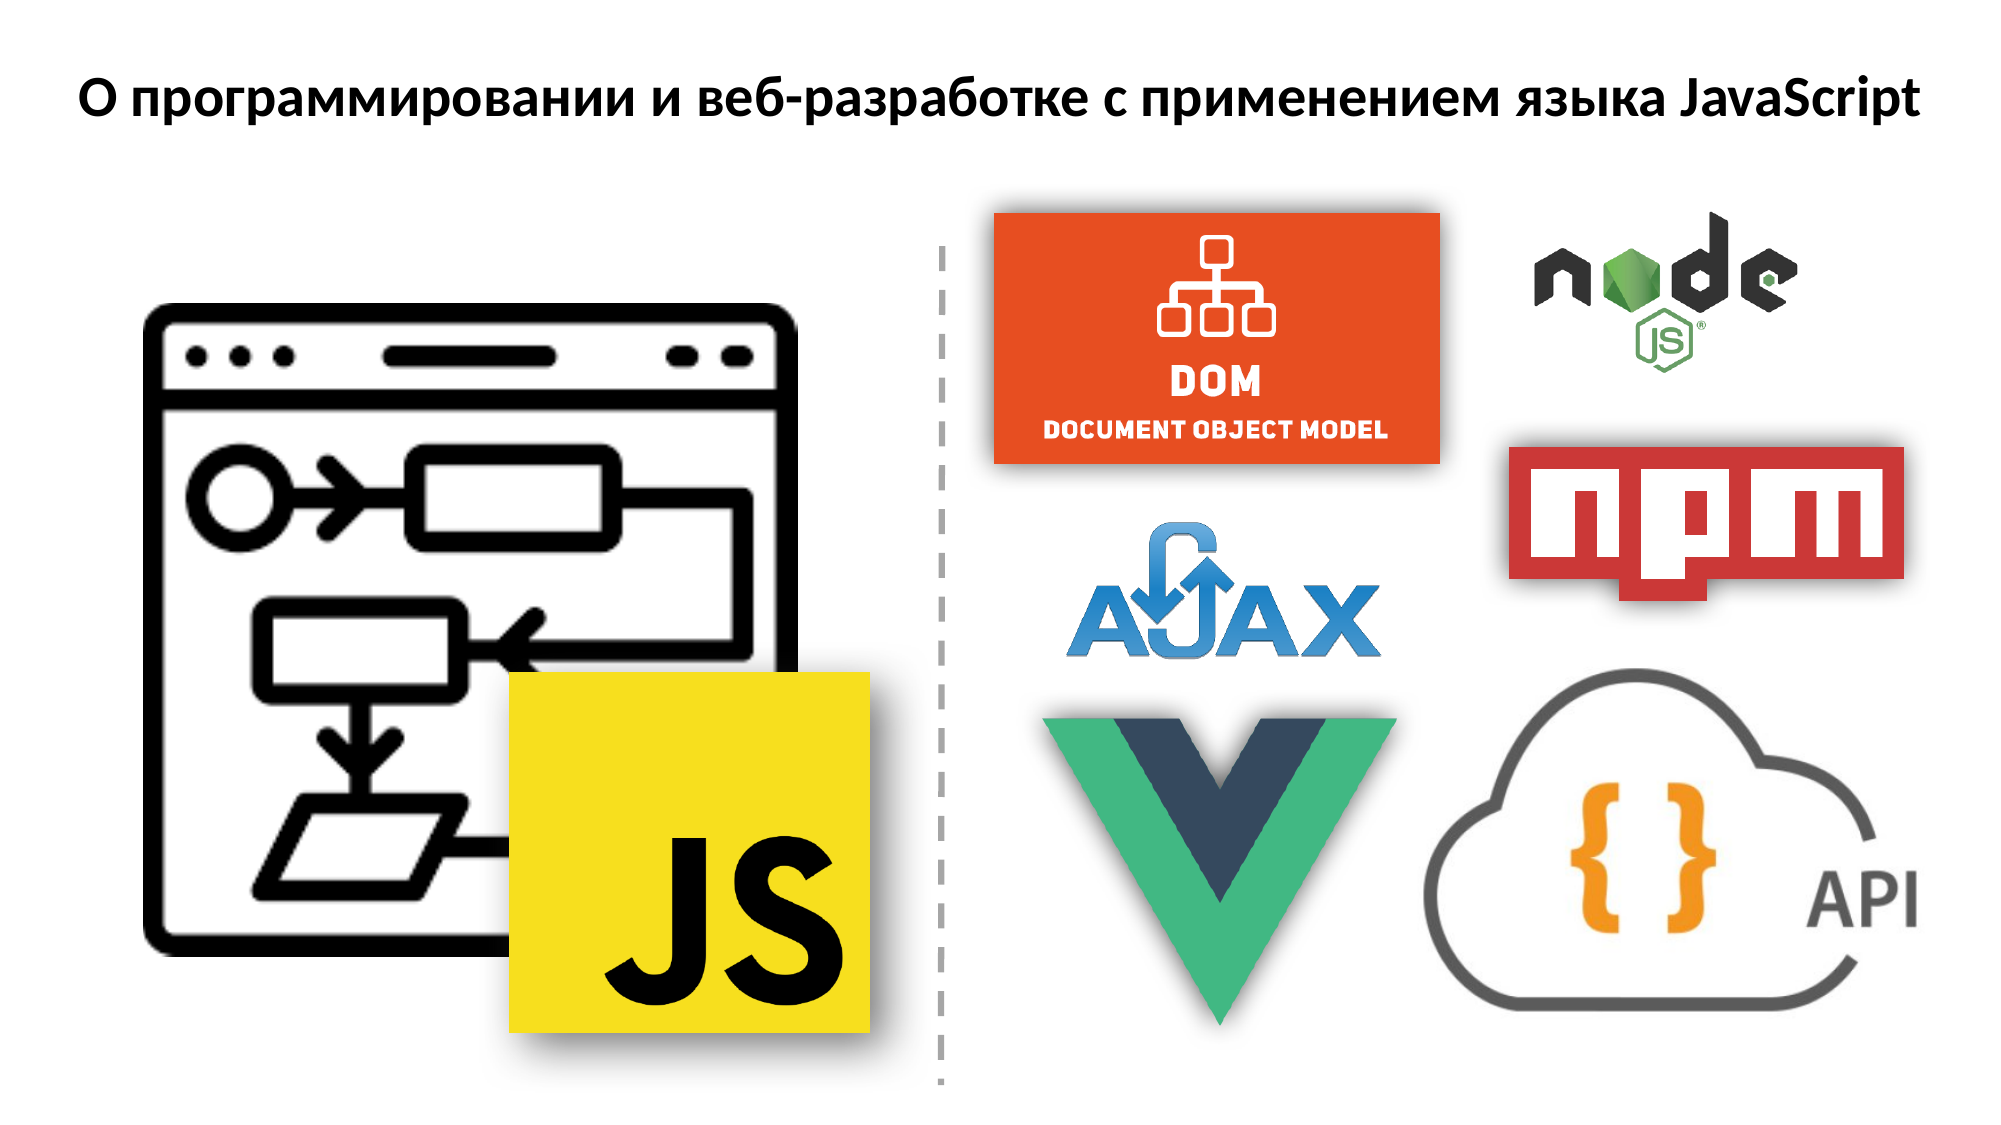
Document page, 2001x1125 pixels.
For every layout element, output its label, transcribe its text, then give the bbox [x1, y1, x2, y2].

picture [143, 303, 870, 1033]
text_box О программировании и веб-разработке с применением языка JavaScript [0, 50, 2000, 136]
picture [1042, 509, 1995, 1050]
picture [994, 213, 1440, 465]
picture [1509, 447, 1905, 601]
picture [1508, 190, 1824, 394]
